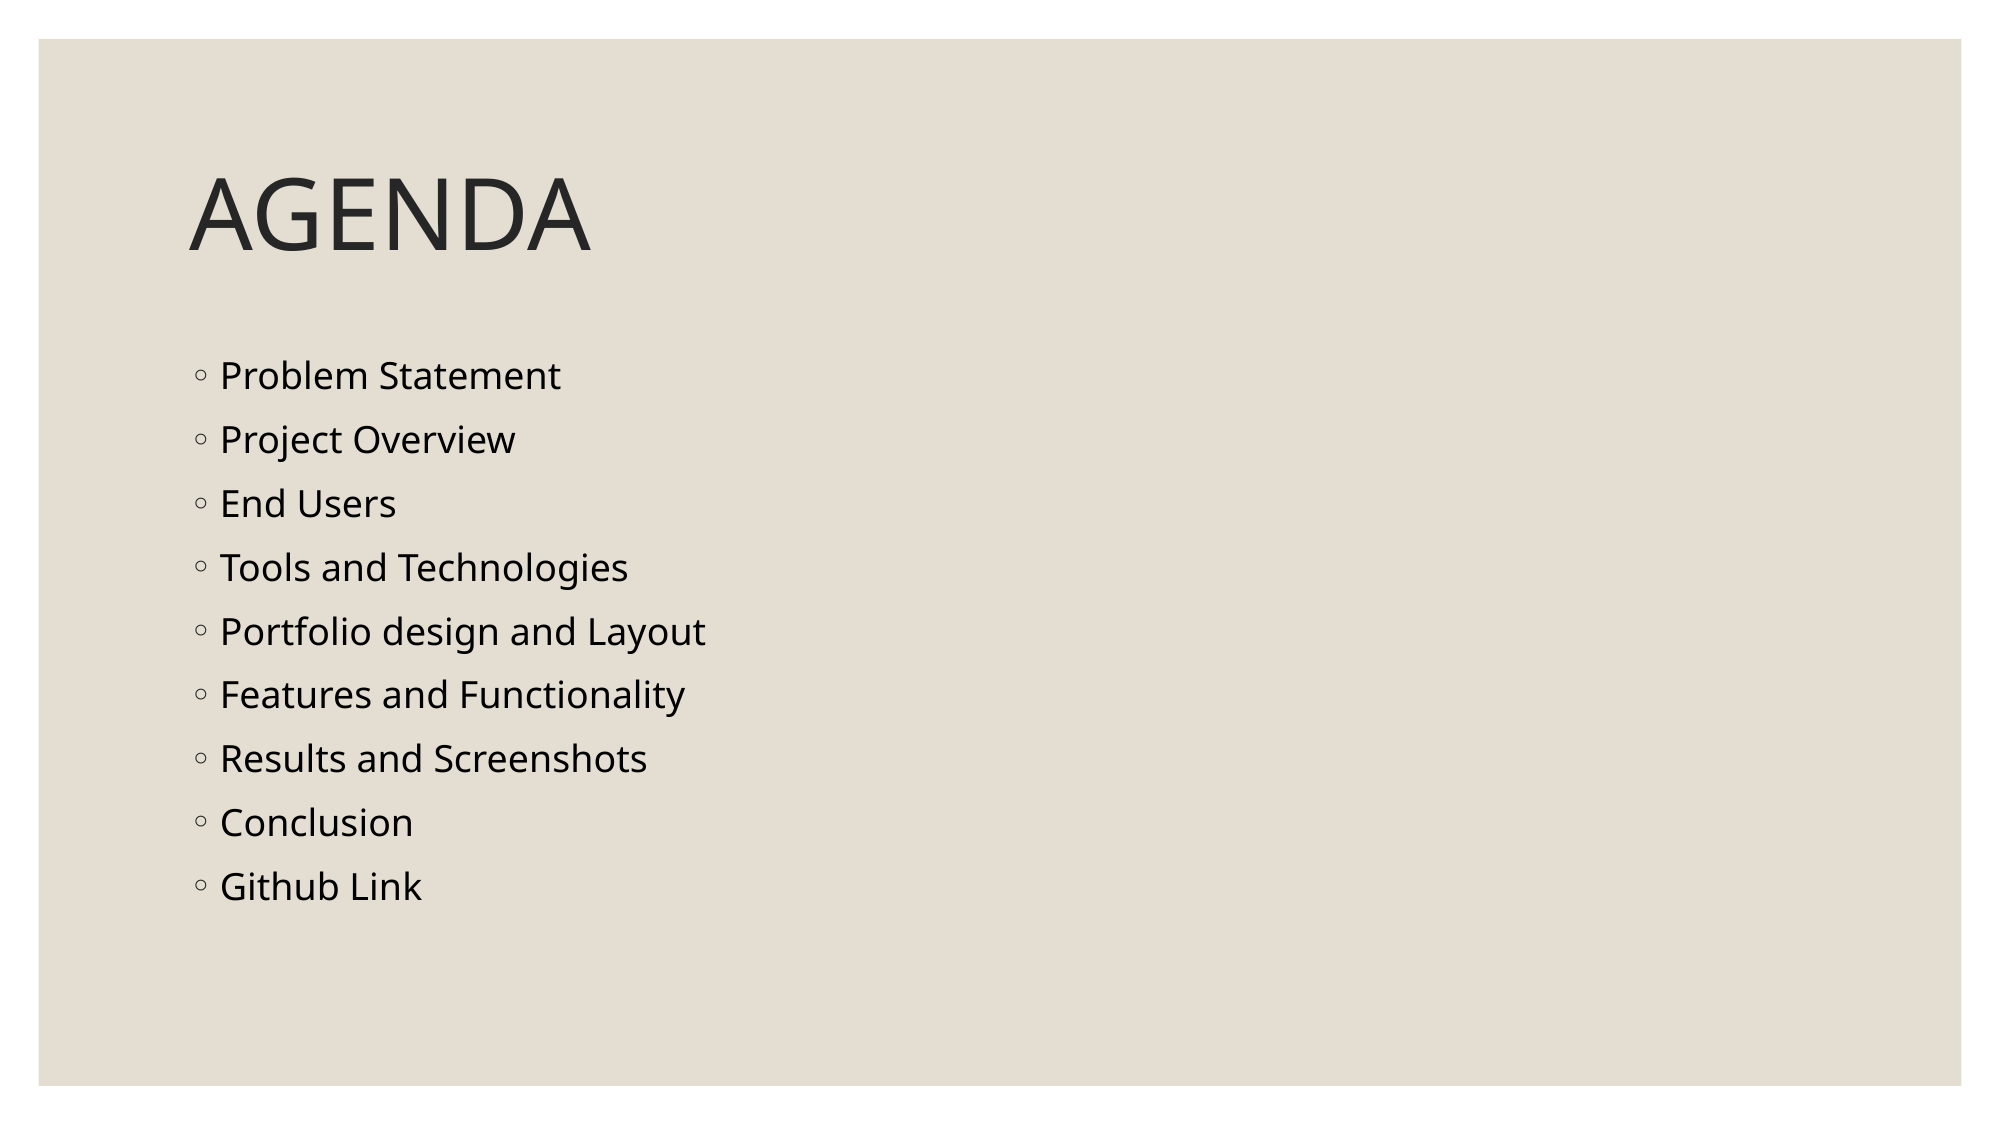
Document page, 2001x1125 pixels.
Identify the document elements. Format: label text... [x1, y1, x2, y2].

title AGENDA [174, 105, 1825, 331]
list Problem Statement Project Overview End Users Tools and Technologies Portfolio design and Layout Features and Functionality Results and Screenshots Conclusion Github Link [174, 345, 1825, 990]
